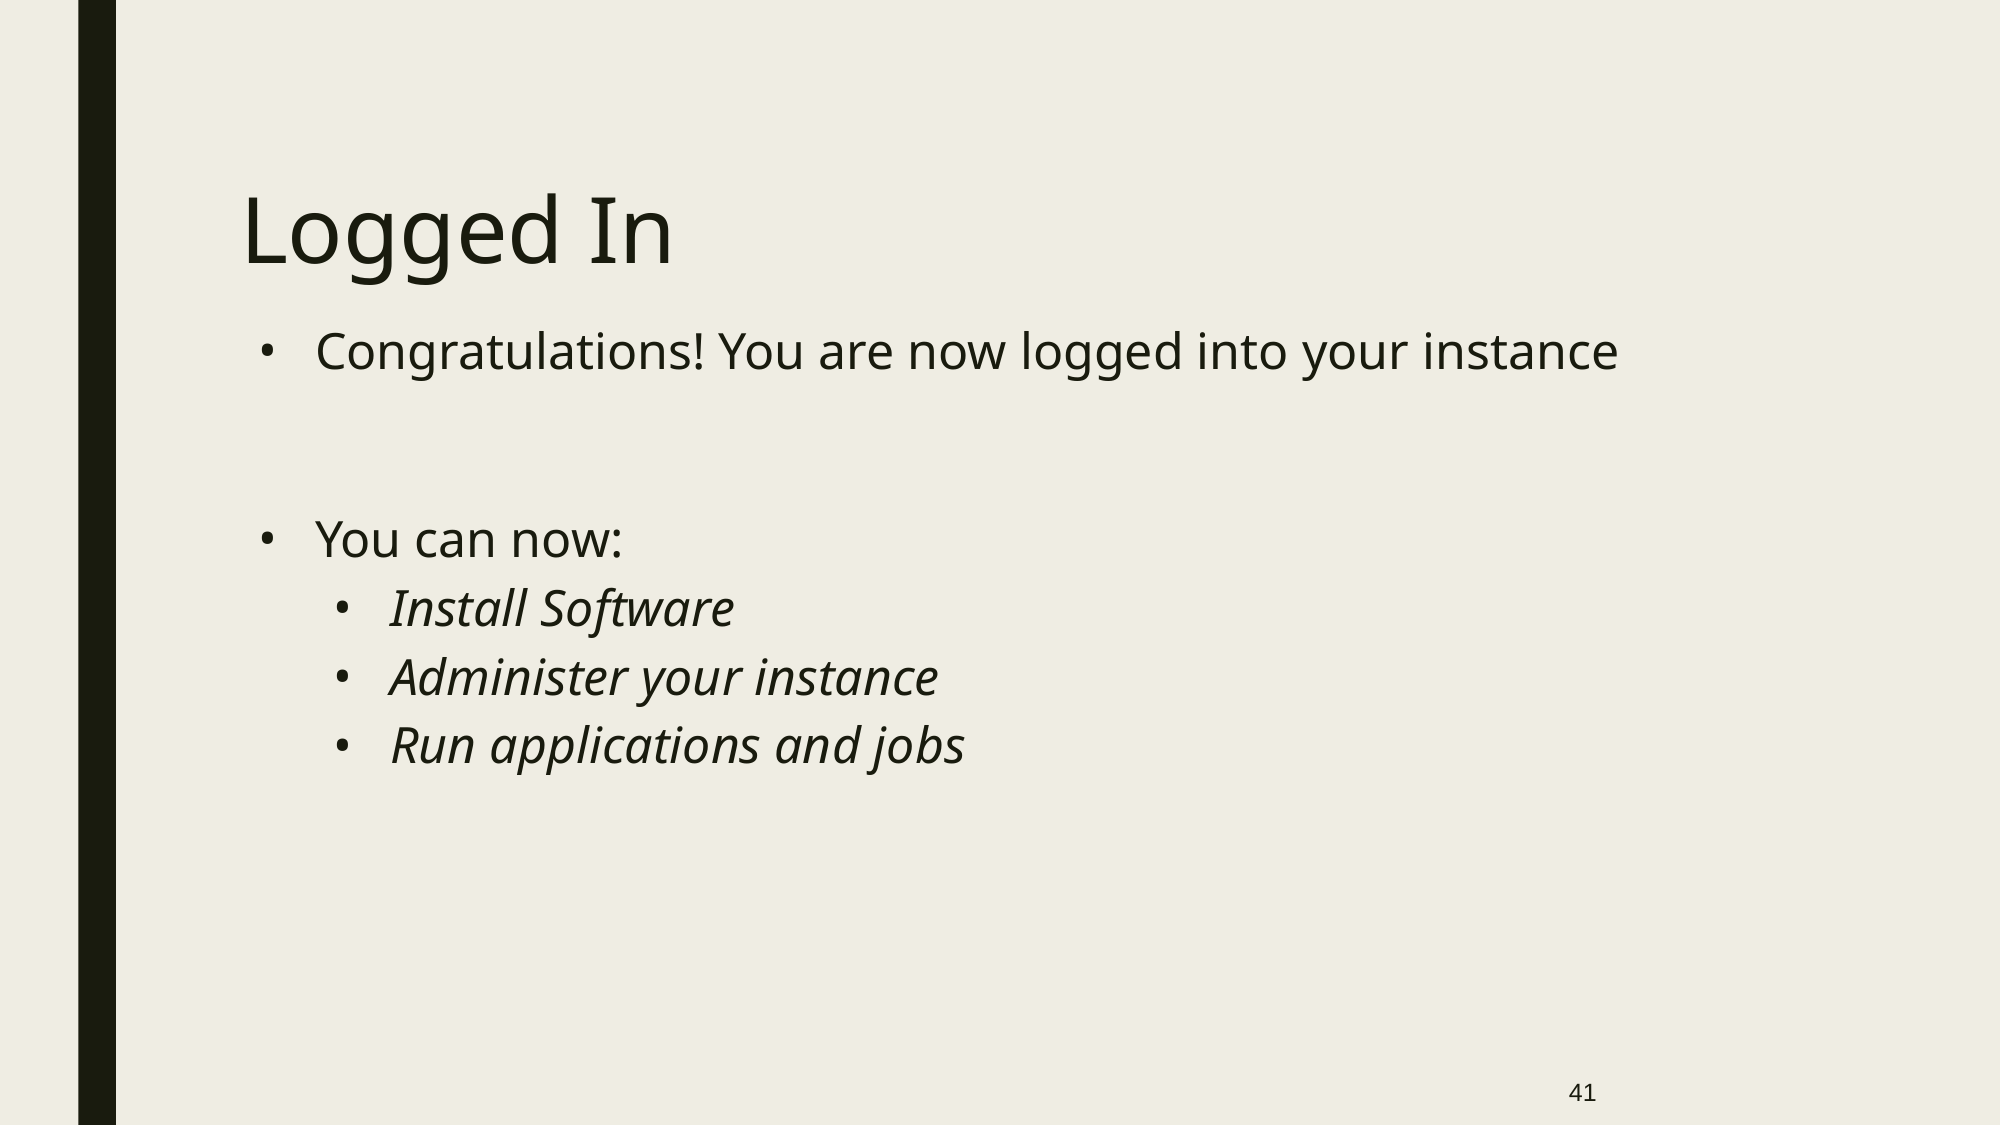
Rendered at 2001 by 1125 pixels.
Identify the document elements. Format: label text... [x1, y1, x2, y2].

list Congratulations! You are now logged into your instance You can now: Install Software Administer your instance Run applications and jobs [225, 302, 1972, 986]
title Logged In [225, 112, 1800, 302]
slide_number 41 [1553, 1058, 1816, 1125]
